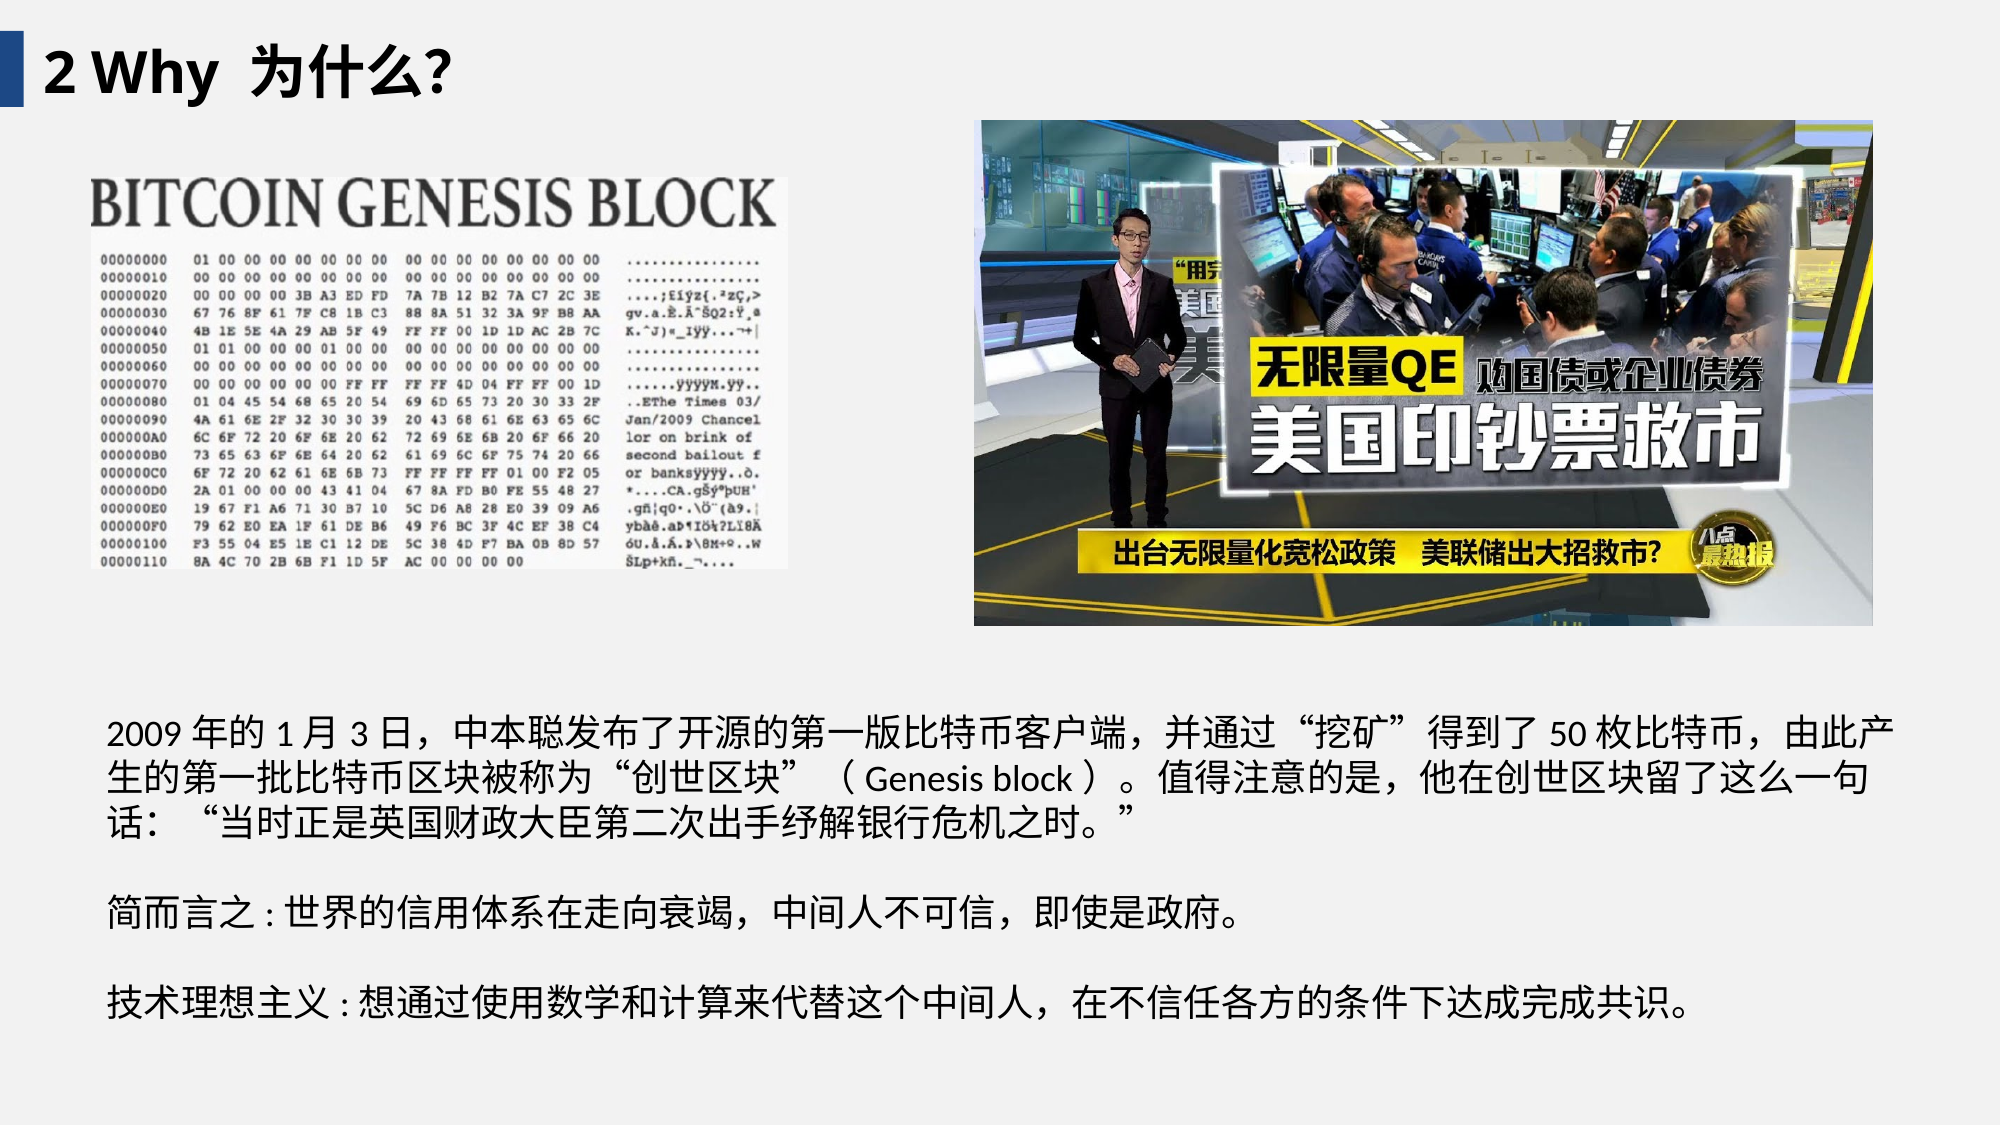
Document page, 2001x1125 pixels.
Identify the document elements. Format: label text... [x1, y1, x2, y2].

text_box 2009年的1月3日，中本聪发布了开源的第一版比特币客户端，并通过“挖矿”得到了50枚比特币，由此产生的第一批比特币区块被称为“创世区块”（Genesis block）。值得注意的是，他在创世区块留了这么一句话：“当时正是英国财政大臣第二次出手纾解银行危机之时。” 简而言之:世界的信用体系在走向衰竭，中间人不可信，即使是政府。 技术理想主义:想通过使用数学和计算来代替这个中间人，在不信任各方的条件下达成完成共识。 [91, 701, 1924, 1032]
text_box [0, 30, 24, 107]
picture [974, 120, 1873, 626]
picture [91, 177, 789, 569]
text_box 2 Why 为什么？ [28, 27, 550, 113]
